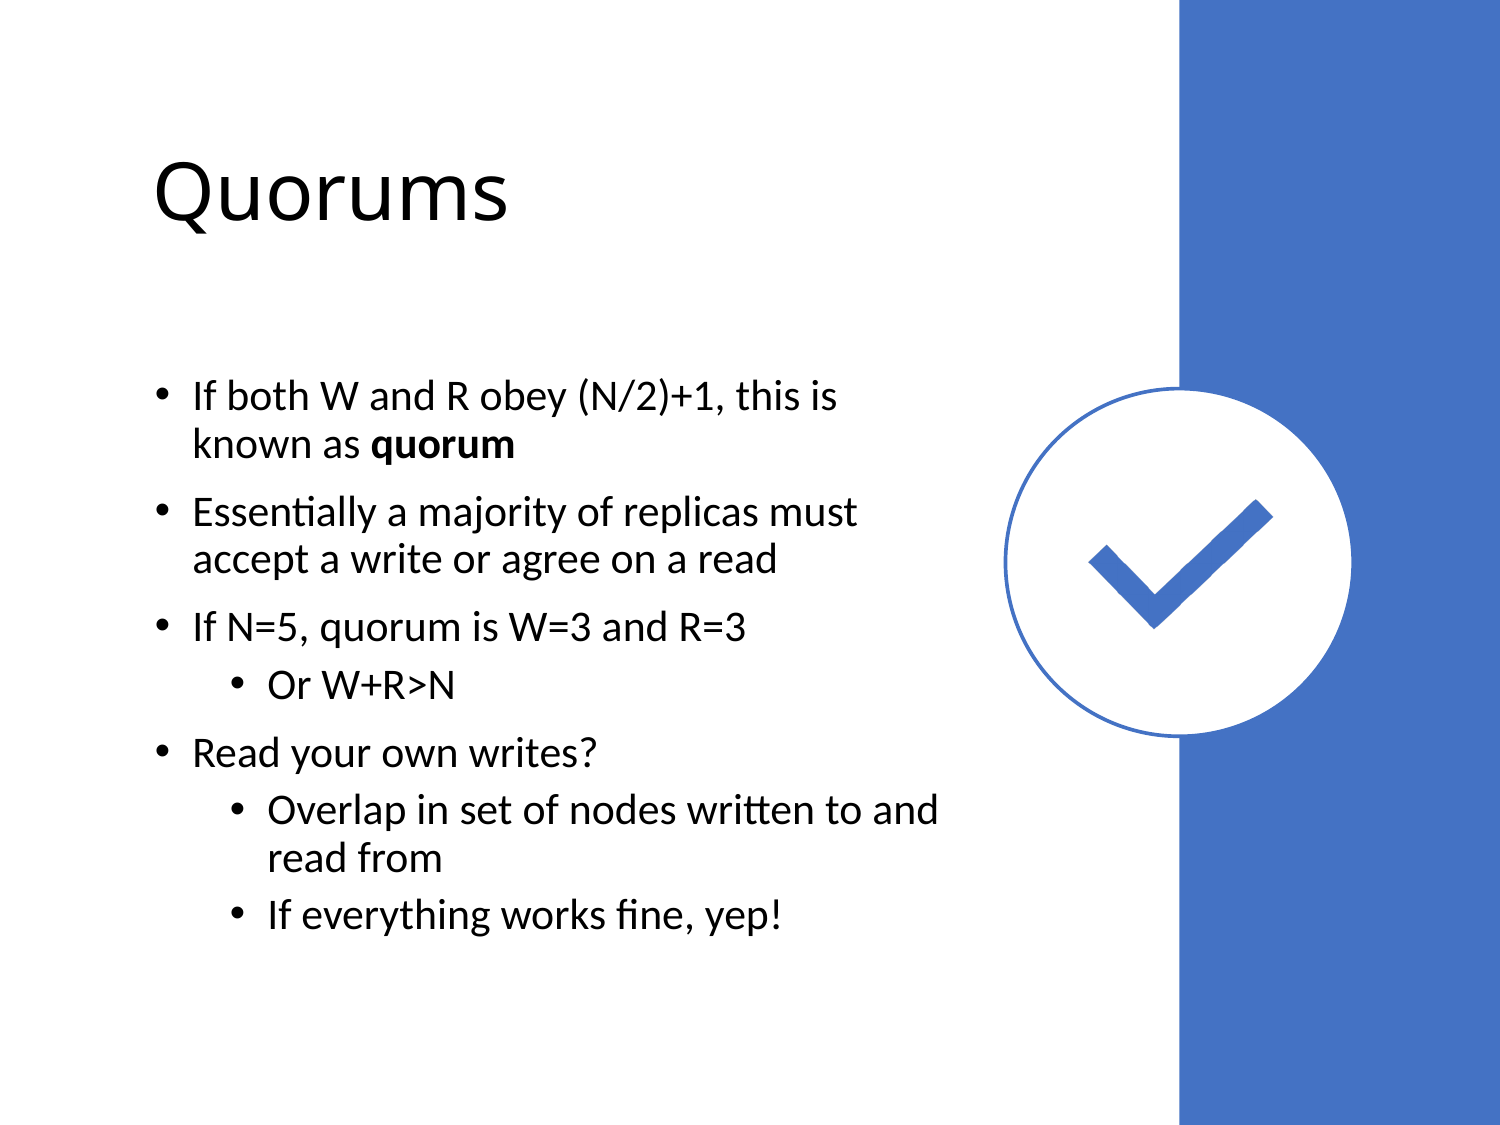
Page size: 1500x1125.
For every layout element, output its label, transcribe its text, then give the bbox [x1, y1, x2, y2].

list If both W and R obey (N/2)+1, this is known as quorum Essentially a majority of replicas must accept a write or agree on a read If N=5, quorum is W=3 and R=3 Or W+R>N Read your own writes? Overlap in set of nodes written to and read from If everything works fine, yep! [139, 365, 966, 987]
text_box [1004, 387, 1355, 738]
title Quorums [137, 112, 1058, 276]
text_box [1178, 0, 1500, 1125]
picture [1086, 469, 1275, 658]
